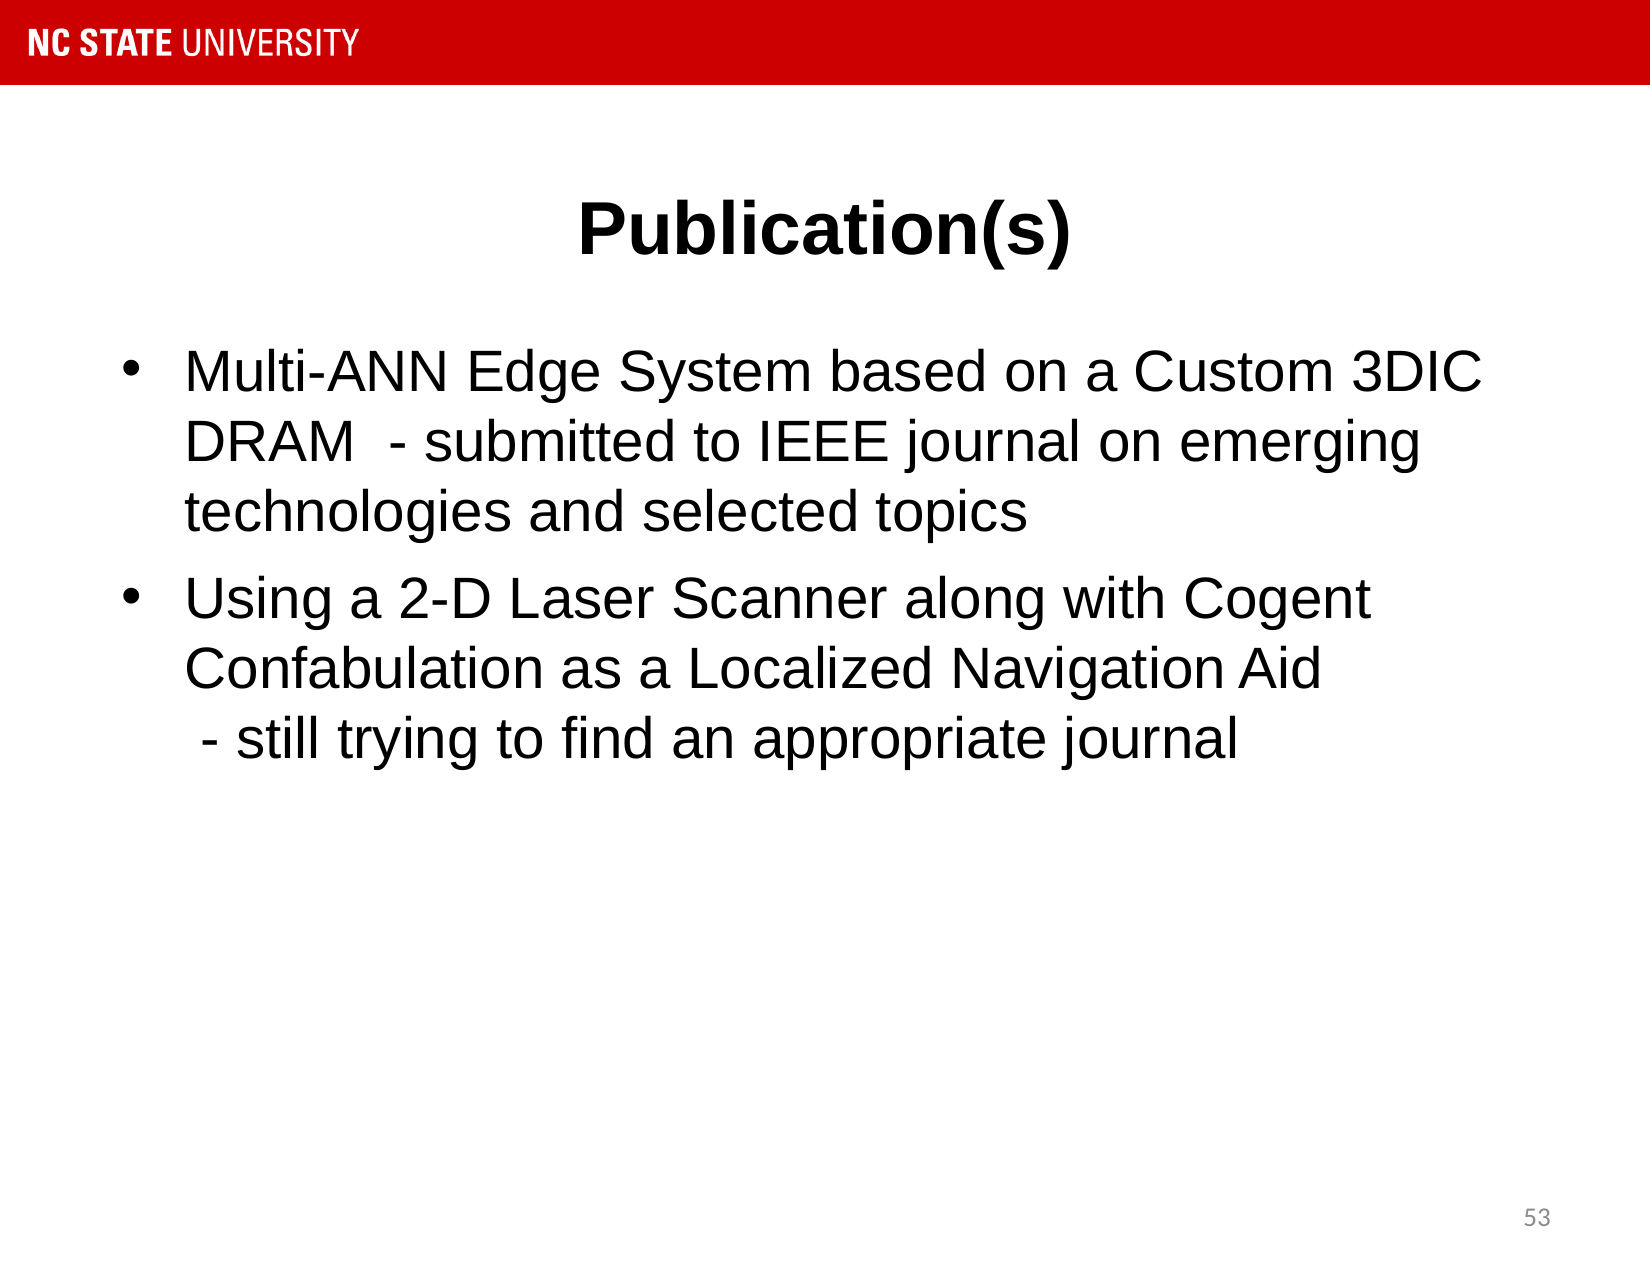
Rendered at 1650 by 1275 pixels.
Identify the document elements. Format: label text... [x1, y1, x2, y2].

slide_number 53 [1182, 1181, 1568, 1250]
picture [0, 0, 1650, 85]
list Multi-ANN Edge System based on a Custom 3DIC DRAM - submitted to IEEE journal on emerging technologies and selected topics Using a 2-D Laser Scanner along with Cogent Confabulation as a Localized Navigation Aid - still trying to find an appropriate journal [105, 324, 1591, 902]
title Publication(s) [82, 125, 1568, 325]
